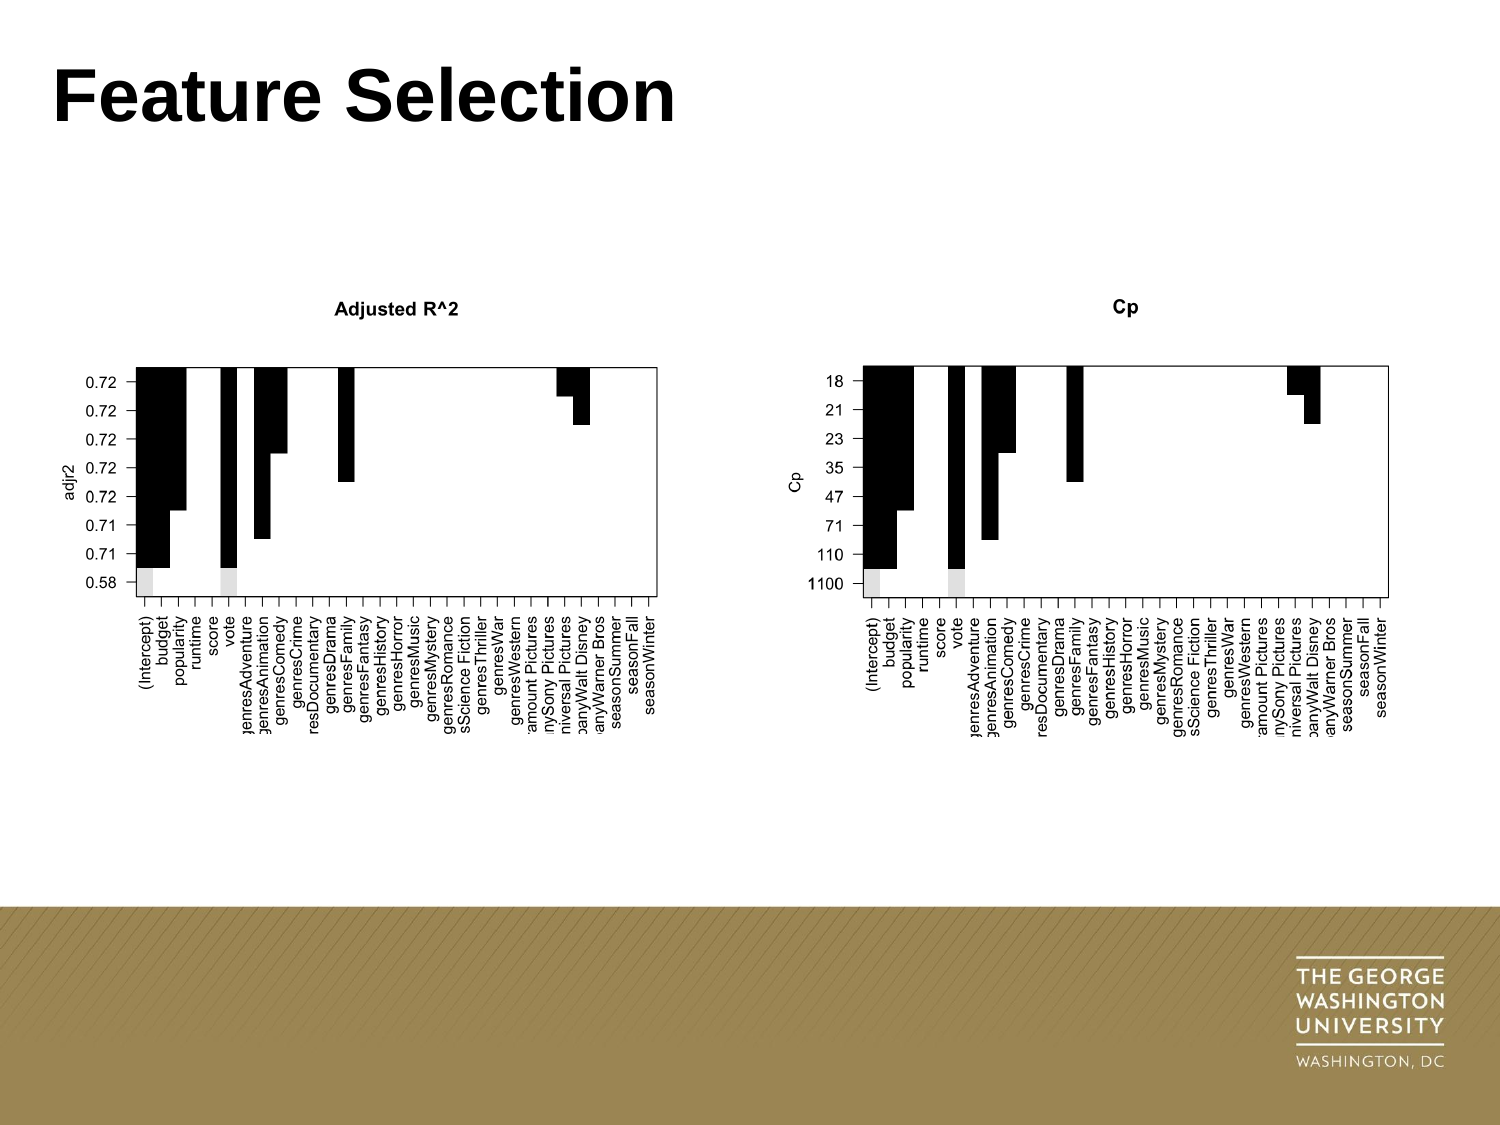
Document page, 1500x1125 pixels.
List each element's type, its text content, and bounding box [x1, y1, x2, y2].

picture [0, 0, 1500, 1125]
title Feature Selection [37, 38, 1311, 154]
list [762, 246, 1450, 737]
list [37, 249, 717, 735]
